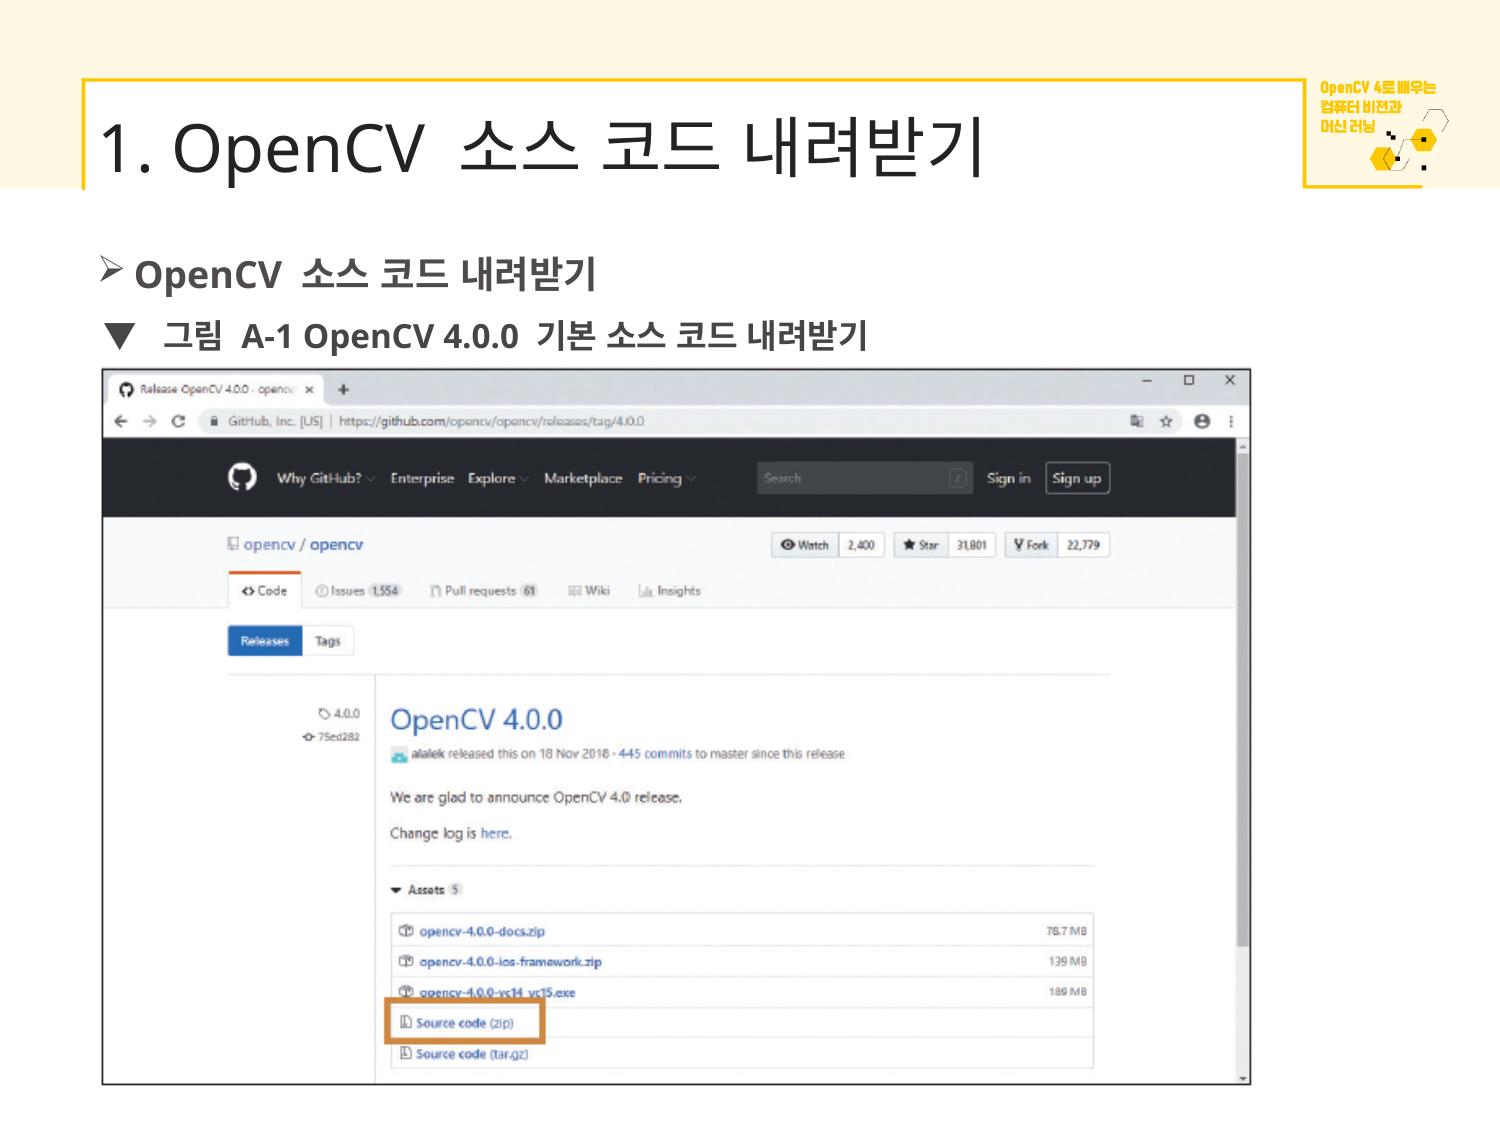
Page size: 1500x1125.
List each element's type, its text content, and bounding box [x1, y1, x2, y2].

text_box ▼ 그림 A-1 OpenCV 4.0.0 기본 소스 코드 내려받기 [88, 307, 1415, 373]
title 1. OpenCV 소스 코드 내려받기 [82, 61, 1413, 193]
list OpenCV 소스 코드 내려받기 [81, 239, 1412, 1054]
picture [0, 0, 1500, 1125]
